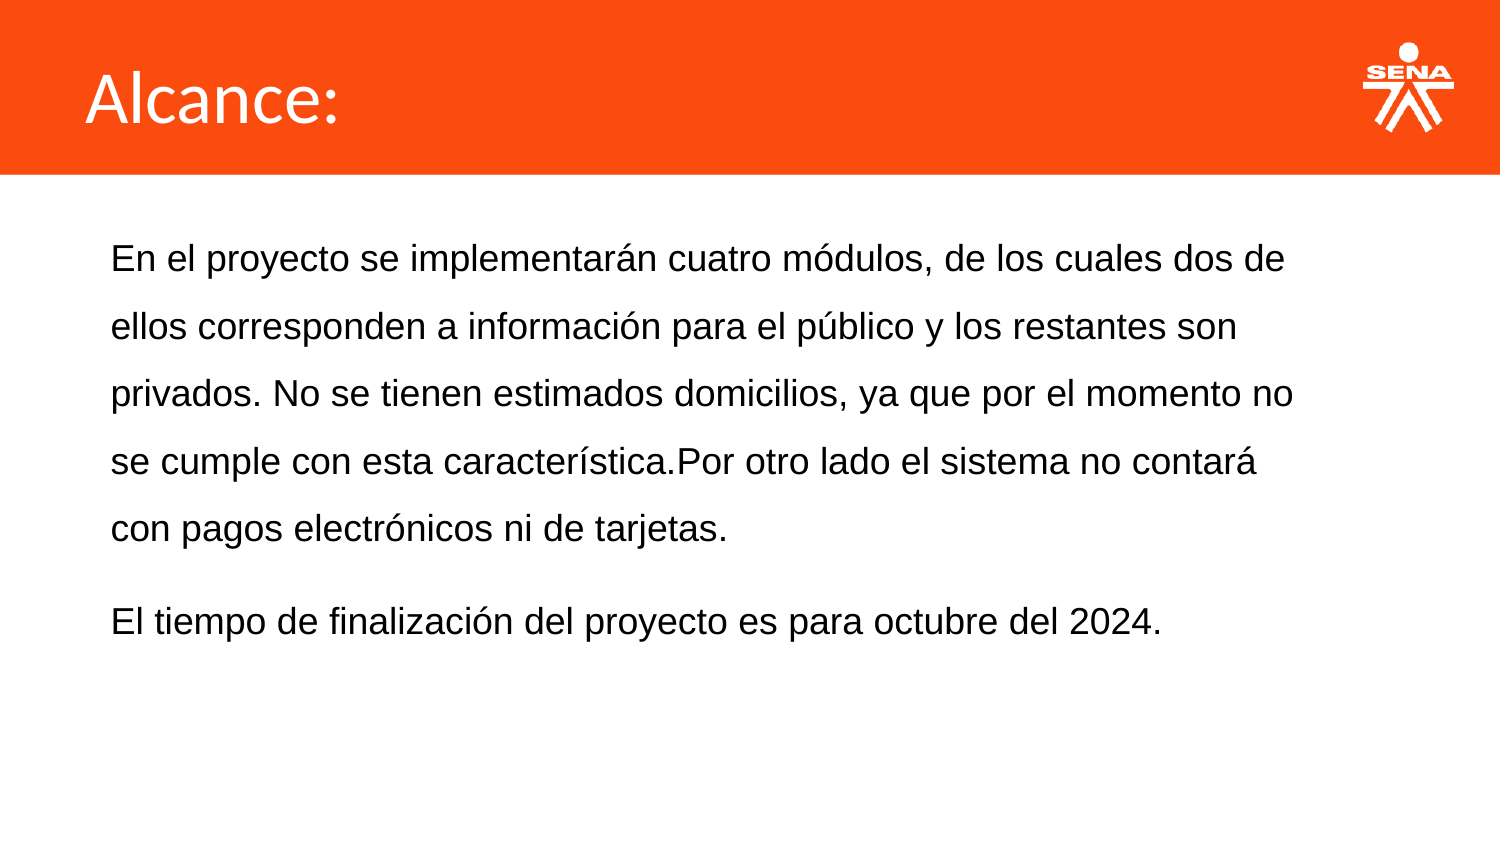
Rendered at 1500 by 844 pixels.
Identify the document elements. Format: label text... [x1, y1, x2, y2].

picture [0, 0, 1500, 844]
text_box En el proyecto se implementarán cuatro módulos, de los cuales dos de ellos corresponden a información para el público y los restantes son privados. No se tienen estimados domicilios, ya que por el momento no se cumple con esta característica.Por otro lado el sistema no contará con pagos electrónicos ni de tarjetas. El tiempo de finalización del proyecto es para octubre del 2024. [95, 204, 1319, 809]
text_box Alcance: [70, 41, 360, 147]
